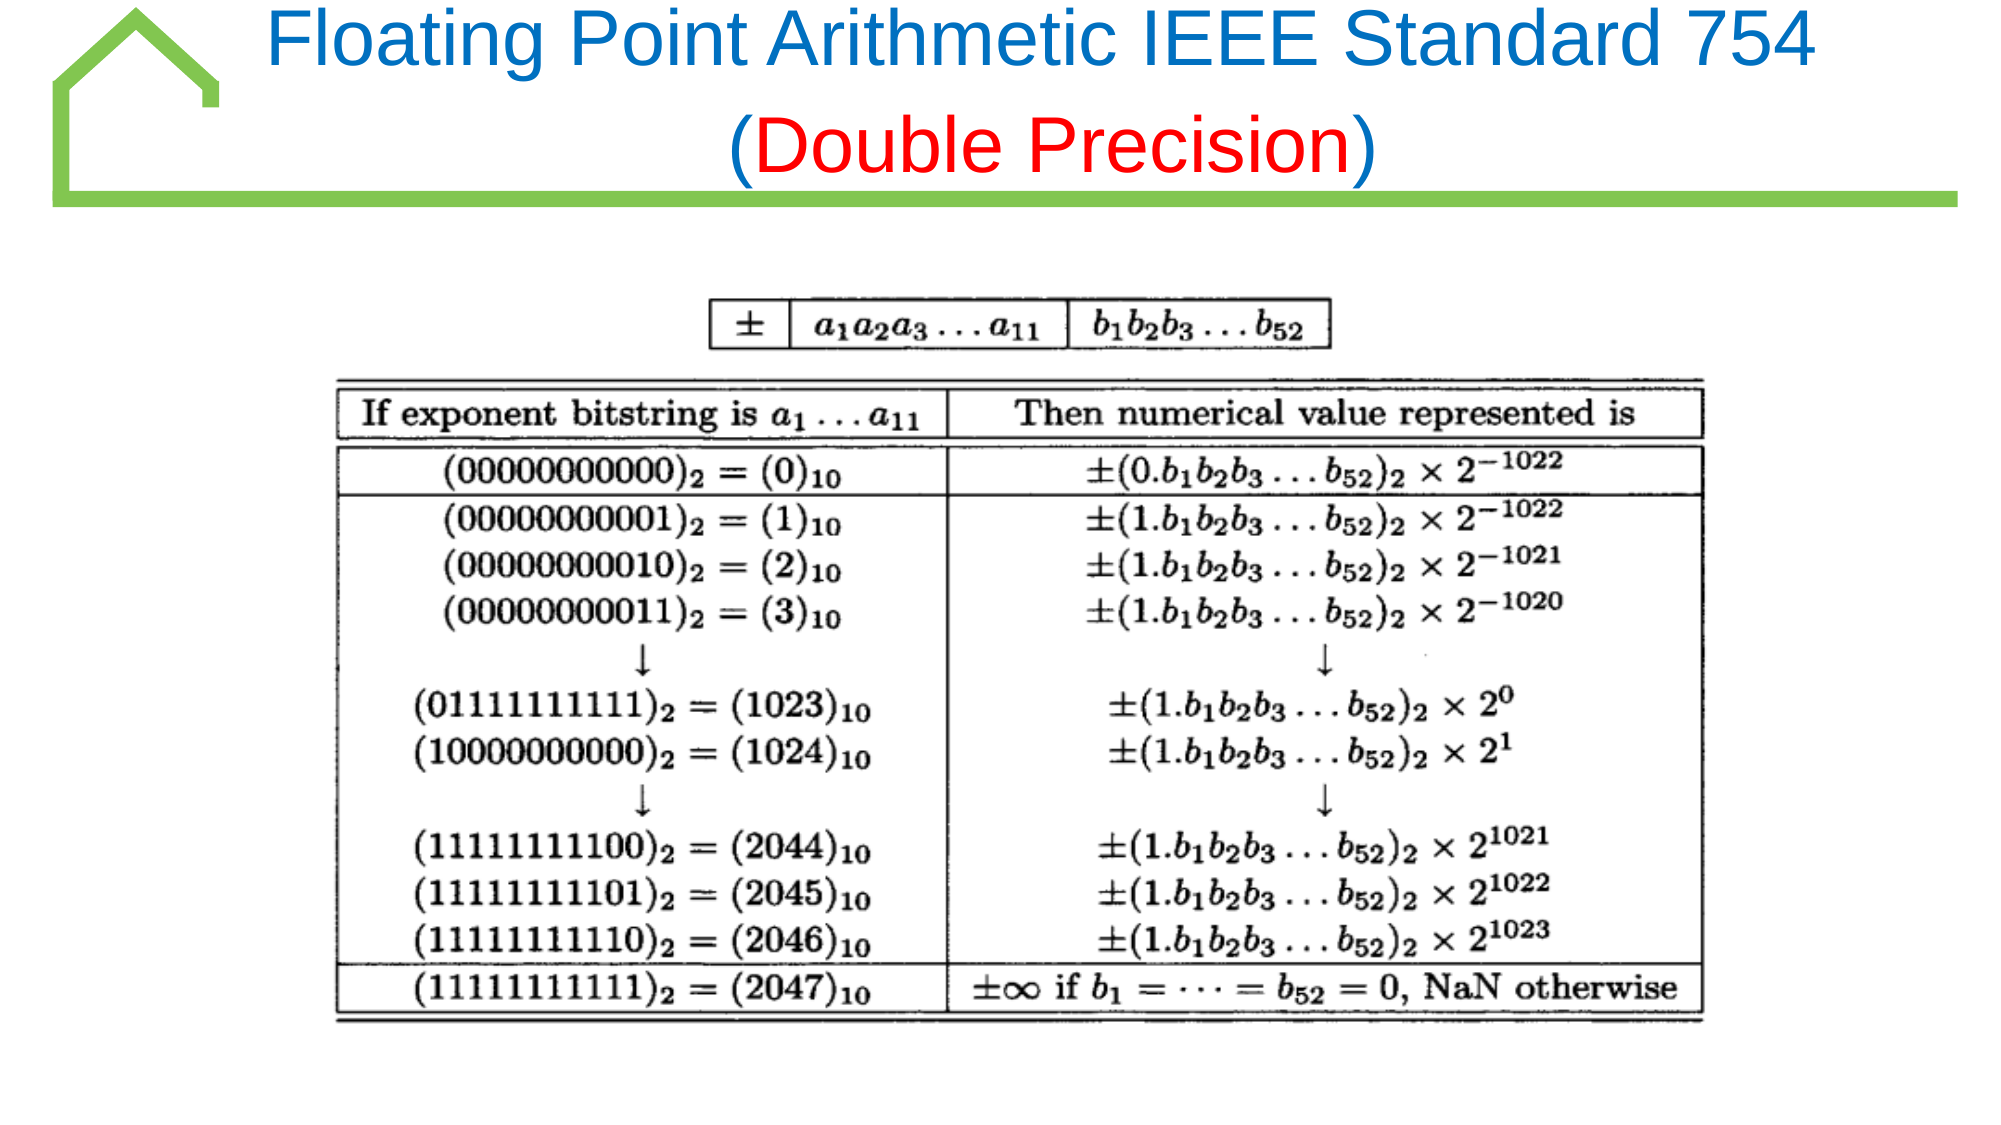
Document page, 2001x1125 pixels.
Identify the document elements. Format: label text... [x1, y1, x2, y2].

picture [290, 287, 1744, 1032]
list Floating Point Arithmetic IEEE Standard 754 (Double Precision) [129, 33, 1977, 153]
